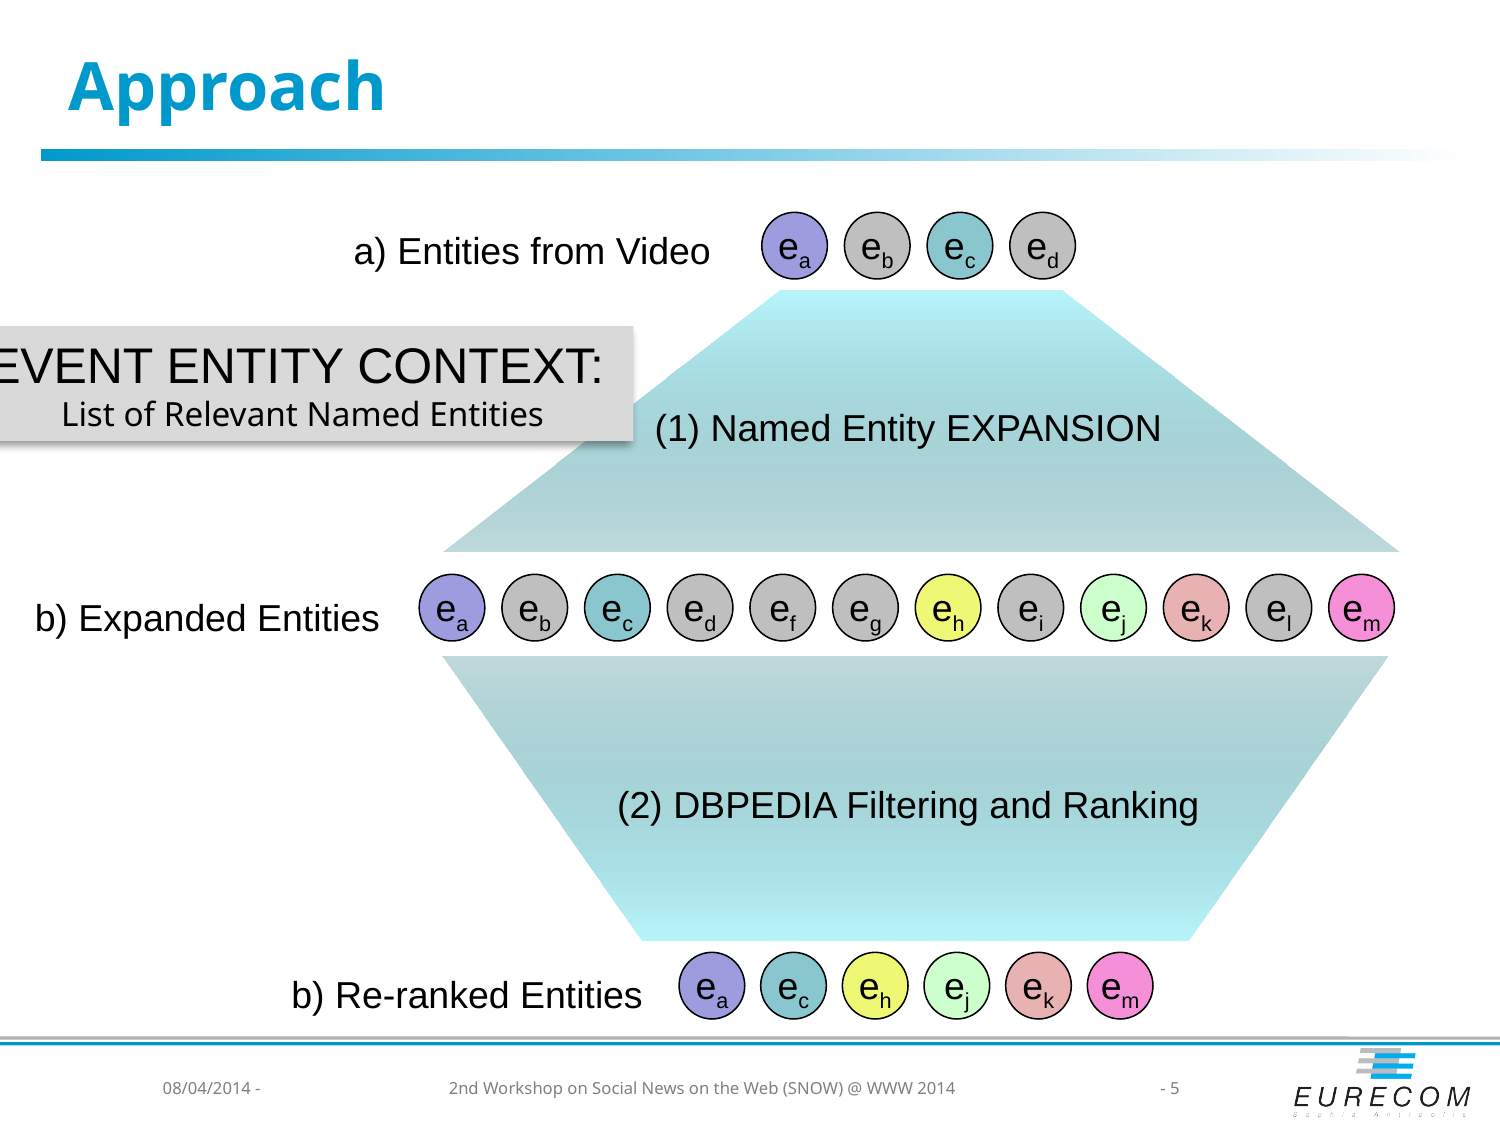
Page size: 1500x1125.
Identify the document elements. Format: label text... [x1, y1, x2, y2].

text_box ec [760, 952, 827, 1019]
text_box ei [997, 574, 1064, 641]
text_box eg [832, 574, 899, 641]
text_box ek [1005, 952, 1072, 1019]
text_box b) Expanded Entities [19, 586, 395, 646]
text_box b) Re-ranked Entities [276, 964, 658, 1024]
text_box eh [915, 574, 981, 641]
text_box ea [679, 952, 745, 1019]
text_box a) Entities from Video [338, 219, 726, 280]
slide_number - 5 [1080, 1070, 1200, 1103]
text_box eb [844, 212, 911, 279]
text_box eb [501, 574, 568, 641]
text_box ec [584, 574, 651, 641]
text_box eh [842, 952, 909, 1019]
text_box ea [419, 574, 485, 641]
text_box el [1246, 574, 1312, 641]
title Approach [52, 30, 1460, 138]
text_box ej [924, 952, 990, 1019]
text_box em [1328, 574, 1395, 641]
text_box em [1087, 952, 1153, 1019]
text_box ek [1163, 574, 1230, 641]
picture [1293, 1048, 1477, 1118]
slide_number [147, 1070, 325, 1103]
text_box ej [1080, 574, 1147, 641]
text_box ea [761, 212, 828, 279]
text_box [442, 656, 1388, 941]
text_box ef [749, 574, 816, 641]
text_box Event Entity Context: List of Relevant Named Entities [0, 326, 634, 441]
text_box ed [667, 574, 733, 641]
footer 2nd Workshop on Social News on the Web (SNOW) @ WWW 2014 [336, 1070, 1069, 1107]
text_box (1) Named Entity Expansion [639, 397, 1177, 457]
text_box ec [927, 212, 993, 279]
text_box [442, 290, 1400, 552]
text_box ed [1009, 212, 1076, 279]
text_box (2) DBpedia Filtering and Ranking [602, 773, 1215, 834]
